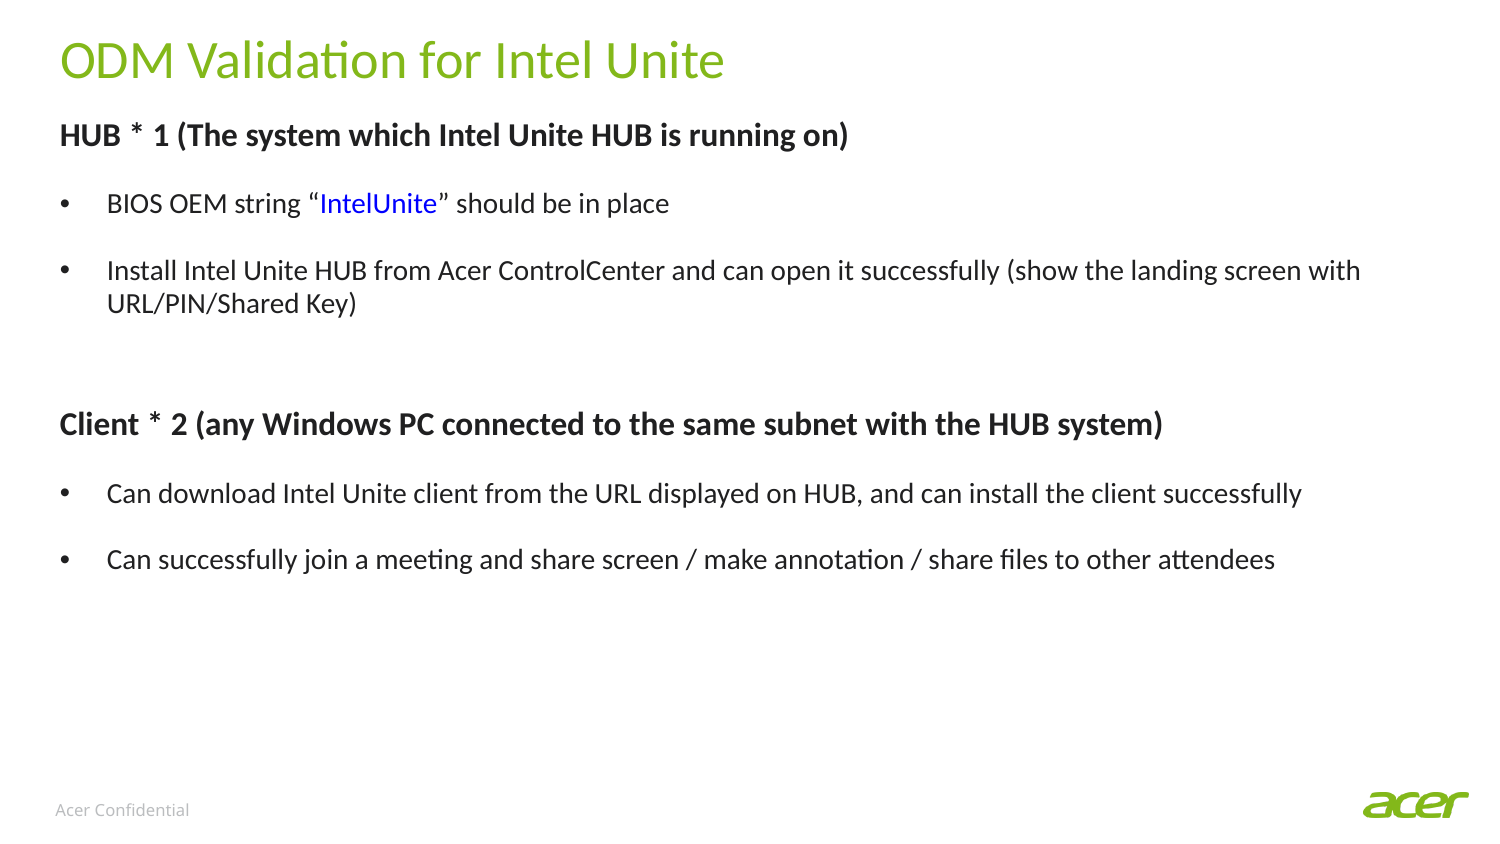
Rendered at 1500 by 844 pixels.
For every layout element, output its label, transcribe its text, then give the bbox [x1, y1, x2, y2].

title ODM Validation for Intel Unite [60, 34, 1441, 102]
picture [1363, 792, 1469, 818]
list HUB * 1 (The system which Intel Unite HUB is running on) BIOS OEM string “IntelUnite” should be in place Install Intel Unite HUB from Acer ControlCenter and can open it successfully (show the landing screen with URL/PIN/Shared Key) Client * 2 (any Windows PC connected to the same subnet with the HUB system) Can download Intel Unite client from the URL displayed on HUB, and can install the client successfully Can successfully join a meeting and share screen / make annotation / share files to other attendees [59, 116, 1441, 710]
slide_number [0, 798, 60, 822]
